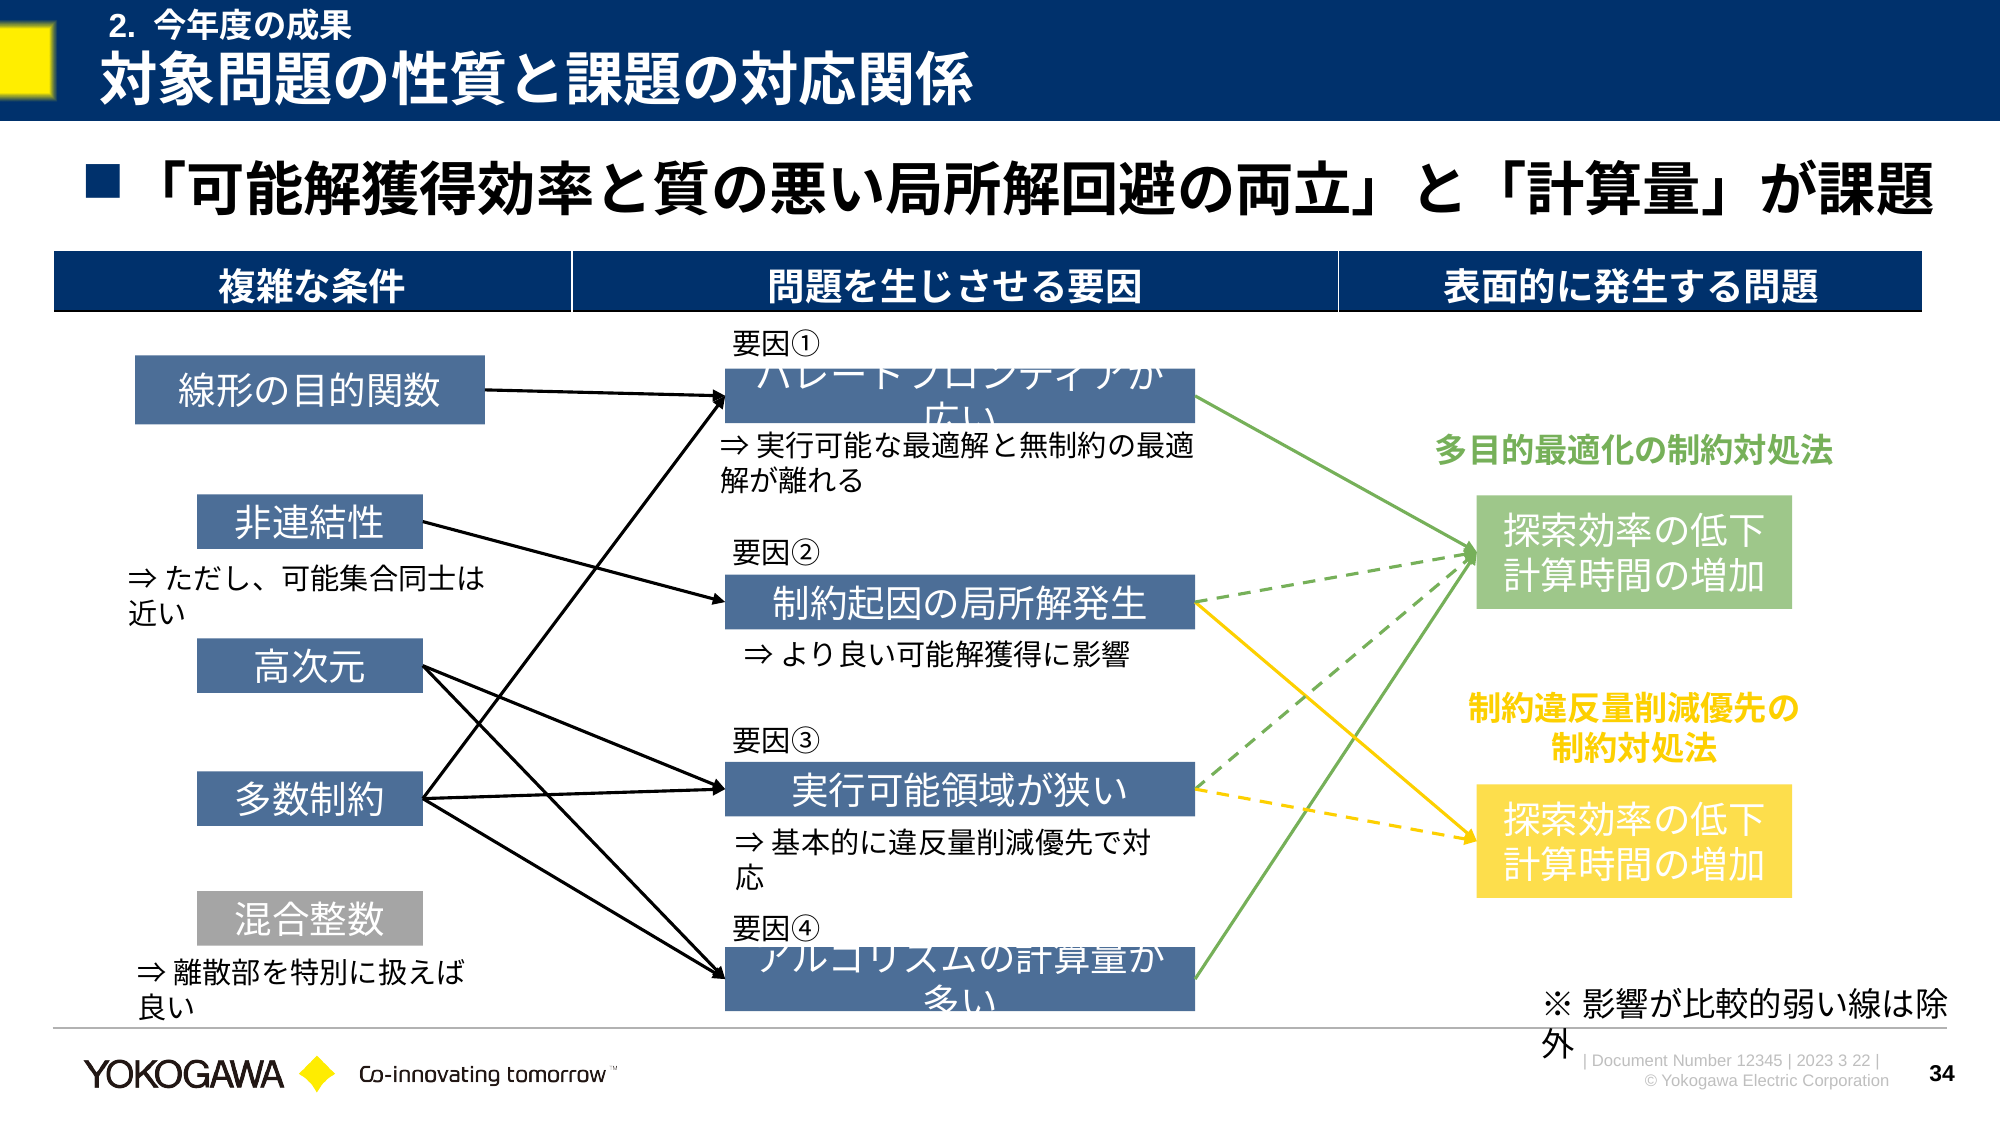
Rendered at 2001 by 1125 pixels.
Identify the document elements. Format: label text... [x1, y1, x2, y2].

text_box 要因③ [726, 714, 842, 765]
text_box 2. 今年度の成果 [93, 0, 1253, 52]
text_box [1195, 395, 1477, 552]
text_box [484, 389, 726, 395]
table_header 問題を生じさせる要因 [573, 251, 1338, 310]
text_box ⇒実行可能な最適解と無制約の最適解が離れる [726, 420, 1195, 505]
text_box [1195, 552, 1477, 602]
text_box ⇒より良い可能解獲得に影響 [729, 629, 1195, 679]
text_box ⇒基本的に違反量削減優先で対応 [726, 816, 1191, 902]
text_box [422, 799, 726, 980]
text_box 線形の目的関数 [134, 354, 486, 425]
slide_number 34 [1904, 1071, 1970, 1103]
text_box 「可能解獲得効率と質の悪い局所解回避の両立」と「計算量」が課題 [66, 152, 1955, 250]
text_box 要因④ [726, 902, 842, 953]
text_box アルゴリズムの計算量が多い [724, 946, 1196, 1012]
text_box ※影響が比較的弱い線は除外 [1526, 976, 1975, 1071]
text_box 混合整数 [196, 890, 422, 947]
text_box 制約違反量削減優先の制約対処法 [1477, 679, 1818, 775]
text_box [422, 665, 726, 790]
text_box 多目的最適化の制約対処法 [1477, 421, 1870, 477]
text_box パレートフロンティアが広い [724, 368, 1196, 420]
text_box 実行可能領域が狭い [726, 761, 1195, 817]
text_box 探索効率の低下 計算時間の増加 [1477, 783, 1793, 899]
text_box 非連結性 [196, 493, 422, 550]
text_box ⇒離散部を特別に扱えば良い [122, 947, 506, 1032]
picture [0, 6, 69, 115]
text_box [1195, 602, 1477, 789]
text_box 要因② [726, 527, 842, 577]
text_box ⇒ただし、可能集合同士は近い [113, 552, 422, 638]
text_box 多数制約 [196, 770, 422, 827]
text_box 要因① [717, 317, 842, 368]
table_header 複雑な条件 [54, 251, 571, 310]
text_box 制約起因の局所解発生 [726, 574, 1195, 630]
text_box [1195, 842, 1477, 979]
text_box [422, 790, 726, 799]
table_header 表面的に発生する問題 [1339, 251, 1922, 310]
picture [83, 1055, 617, 1093]
text_box 探索効率の低下 計算時間の増加 [1477, 494, 1793, 610]
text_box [422, 395, 726, 665]
text_box 高次元 [196, 638, 422, 694]
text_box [1195, 789, 1477, 842]
title 対象問題の性質と課題の対応関係 [84, 39, 1955, 125]
